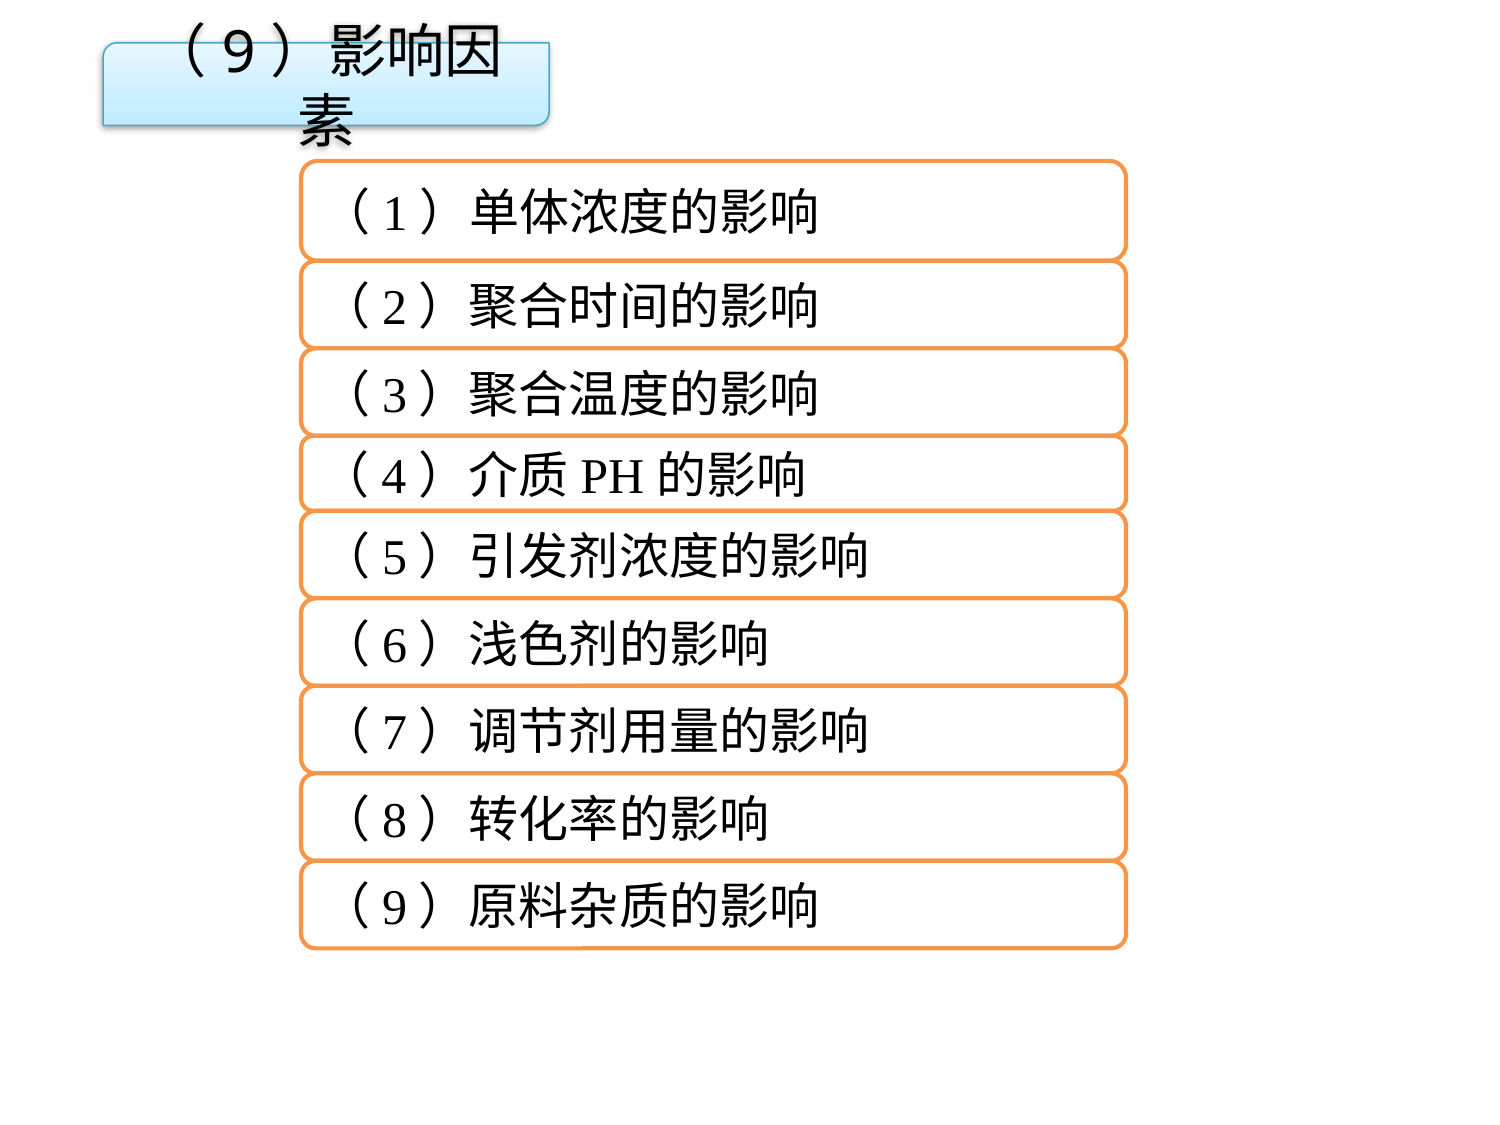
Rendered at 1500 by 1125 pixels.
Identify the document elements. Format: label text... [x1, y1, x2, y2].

text_box （9）影响因素 [102, 41, 550, 127]
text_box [300, 160, 1127, 949]
